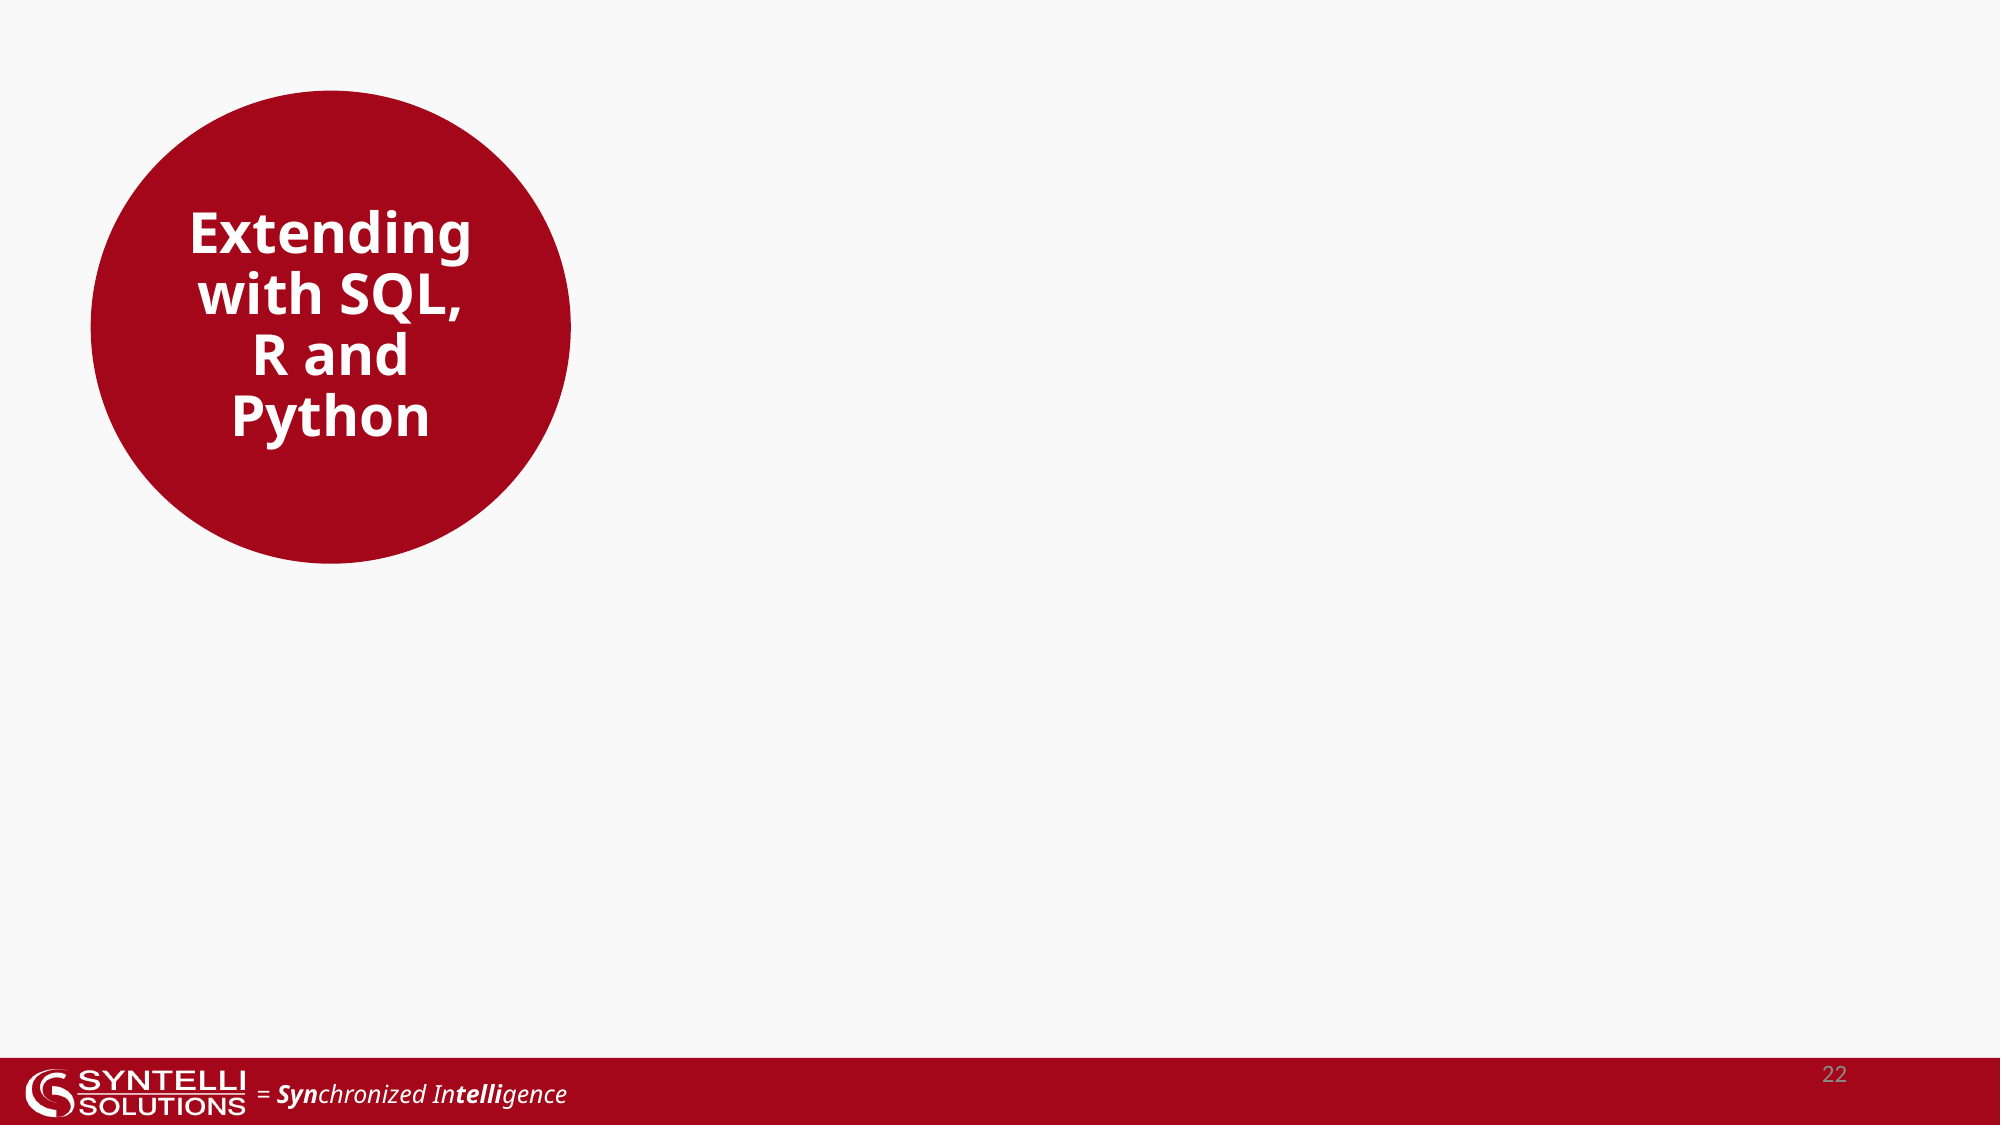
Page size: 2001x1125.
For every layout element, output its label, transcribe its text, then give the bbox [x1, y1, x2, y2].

slide_number 22 [1412, 1042, 1863, 1103]
text_box Extending with SQL, R and Python [105, 104, 557, 550]
picture [25, 1065, 248, 1119]
